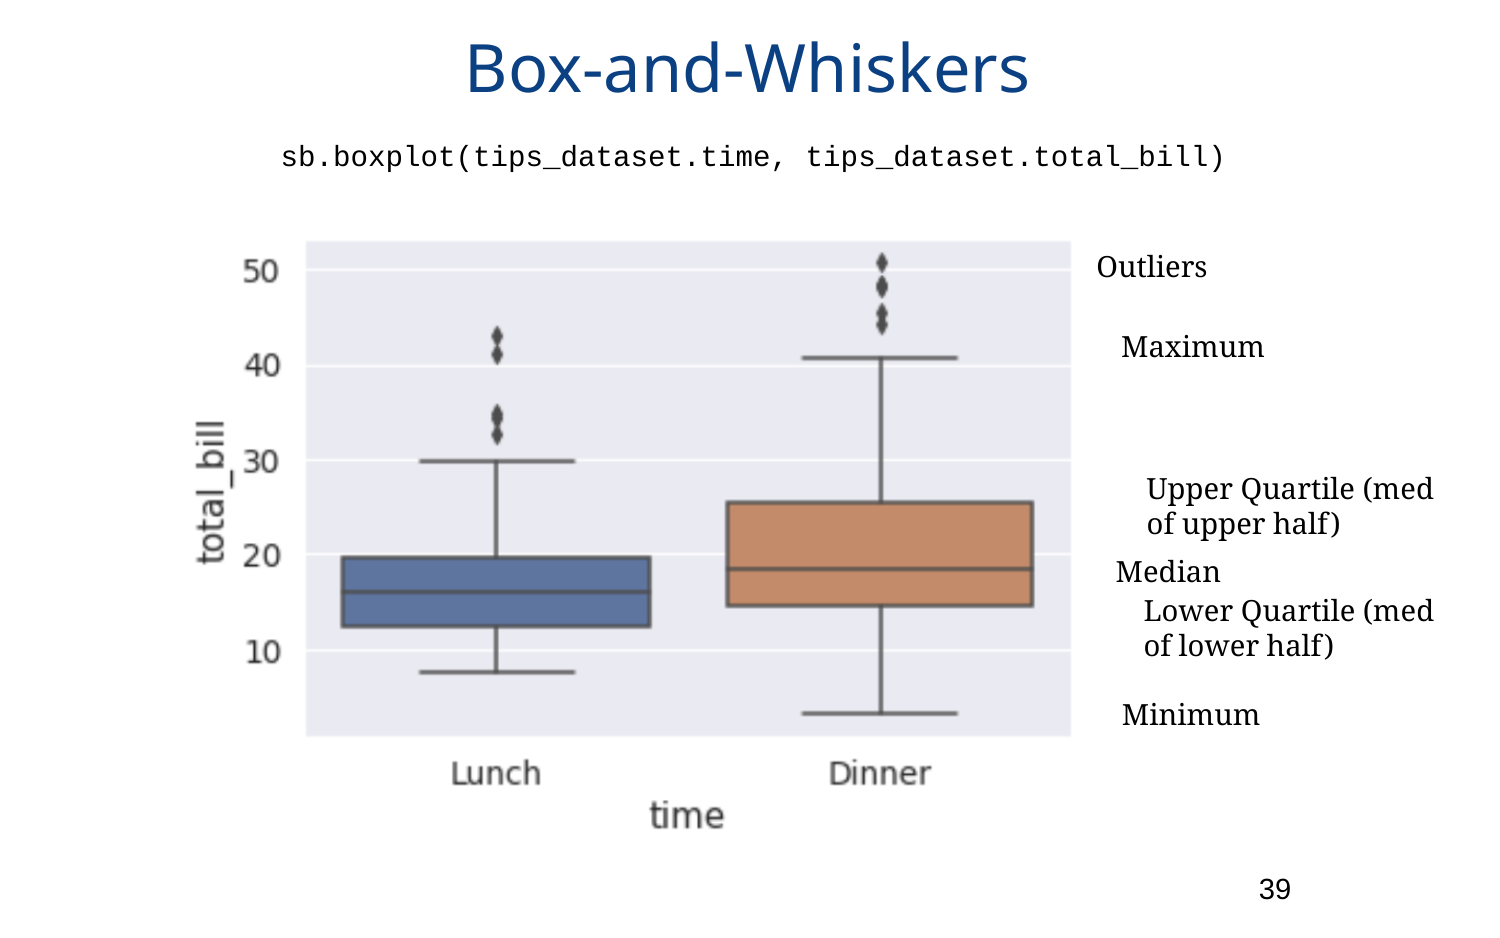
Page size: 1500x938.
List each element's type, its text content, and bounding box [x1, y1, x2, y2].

text_box Median [1100, 545, 1237, 596]
text_box Maximum [1106, 321, 1281, 371]
text_box Lower Quartile (med of lower half) [1128, 584, 1450, 670]
text_box Upper Quartile (med of upper half) [1131, 462, 1450, 548]
picture [180, 229, 1085, 847]
text_box Outliers [1089, 240, 1223, 291]
text_box sb.boxplot(tips_dataset.time, tips_dataset.total_bill) [265, 129, 1244, 180]
slide_number 39 [1243, 862, 1312, 913]
text_box Minimum [1107, 688, 1276, 739]
title Box-and-Whiskers [80, 17, 1416, 115]
